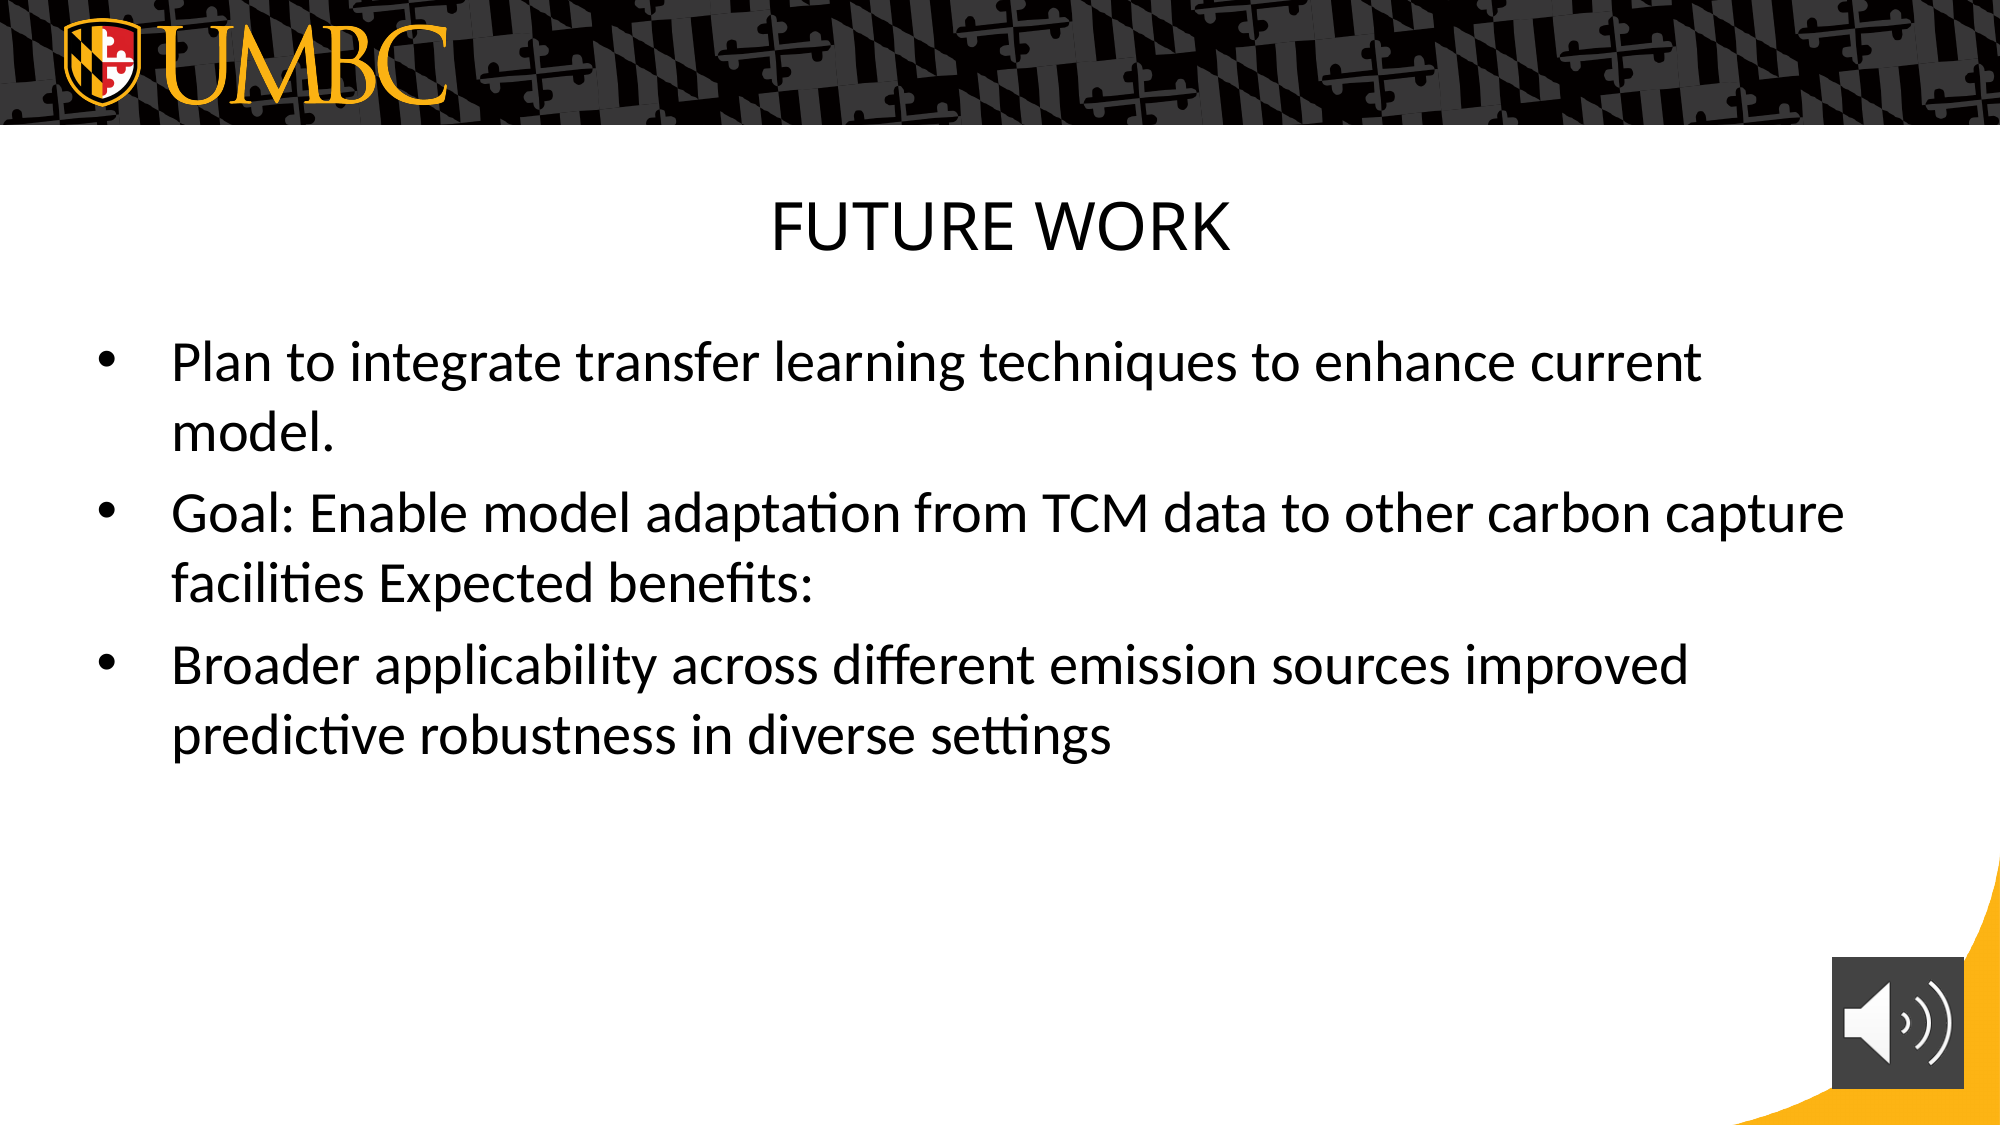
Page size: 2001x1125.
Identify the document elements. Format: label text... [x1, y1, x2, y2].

picture [0, 0, 2000, 125]
list Plan to integrate transfer learning techniques to enhance current model. Goal: Enable model adaptation from TCM data to other carbon capture facilities Expected benefits: Broader applicability across different emission sources improved predictive robustness in diverse settings [81, 315, 1867, 1089]
picture [1732, 853, 2000, 1125]
title FUTURE WORK [99, 153, 1900, 295]
